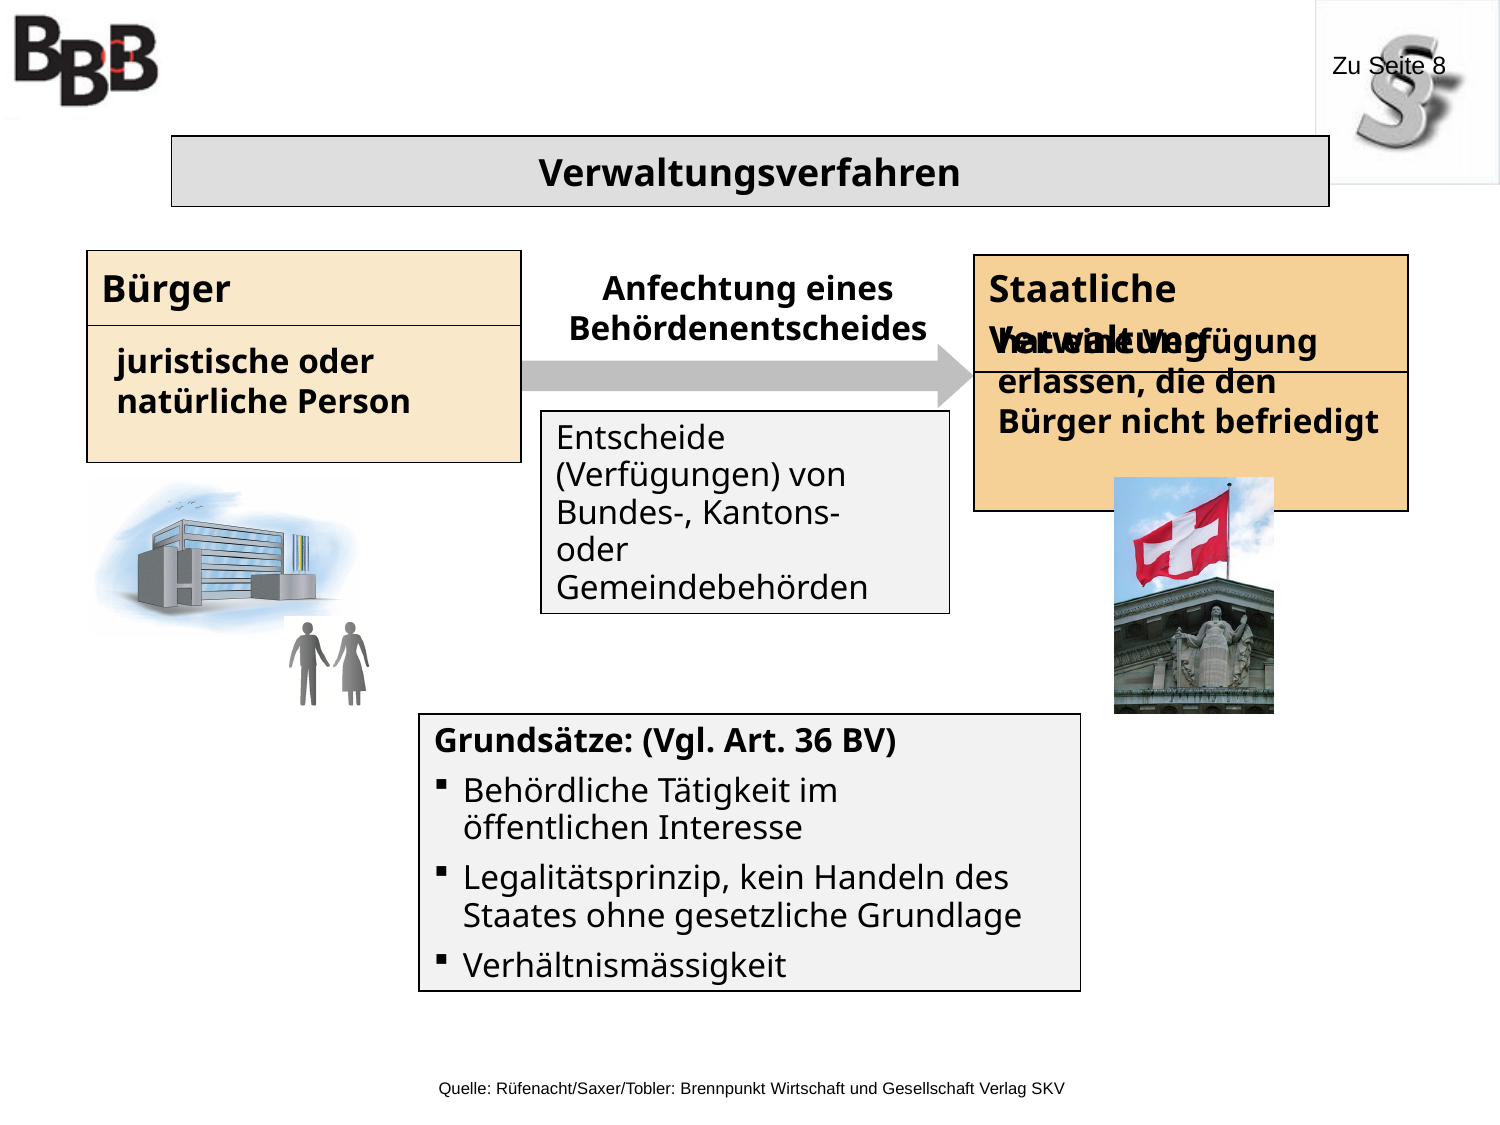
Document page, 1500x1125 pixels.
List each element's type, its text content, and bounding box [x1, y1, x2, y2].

table_cell [88, 326, 520, 462]
picture [90, 477, 376, 710]
text_box hat eine Verfügung erlassen, die den Bürger nicht befriedigt [982, 313, 1402, 457]
text_box Verwaltungsverfahren [171, 135, 1329, 207]
text_box Zu Seite 8 [1281, 47, 1447, 86]
picture [1315, 0, 1500, 185]
text_box Entscheide (Verfügungen) von Bundes-, Kantons- oder Gemeindebehörden [541, 411, 950, 614]
text_box Quelle: Rüfenacht/Saxer/Tobler: Brennpunkt Wirtschaft und Gesellschaft Verlag SKV [330, 1070, 1081, 1106]
text_box [522, 359, 973, 409]
text_box Anfechtung eines Behördenentscheides [538, 260, 958, 359]
table_header Bürger [88, 251, 520, 325]
picture [5, 7, 161, 120]
text_box juristische oder natürliche Person [101, 333, 501, 442]
table_cell [975, 373, 1407, 510]
picture [1114, 477, 1274, 714]
table_header Staatliche Verwaltung [975, 256, 1407, 371]
text_box Grundsätze: (Vgl. Art. 36 BV) Behördliche Tätigkeit im öffentlichen Interesse Legalitätsprinzip, kein Handeln des Staates ohne gesetzliche Grundlage Verhältnismässigkeit [418, 713, 1081, 992]
